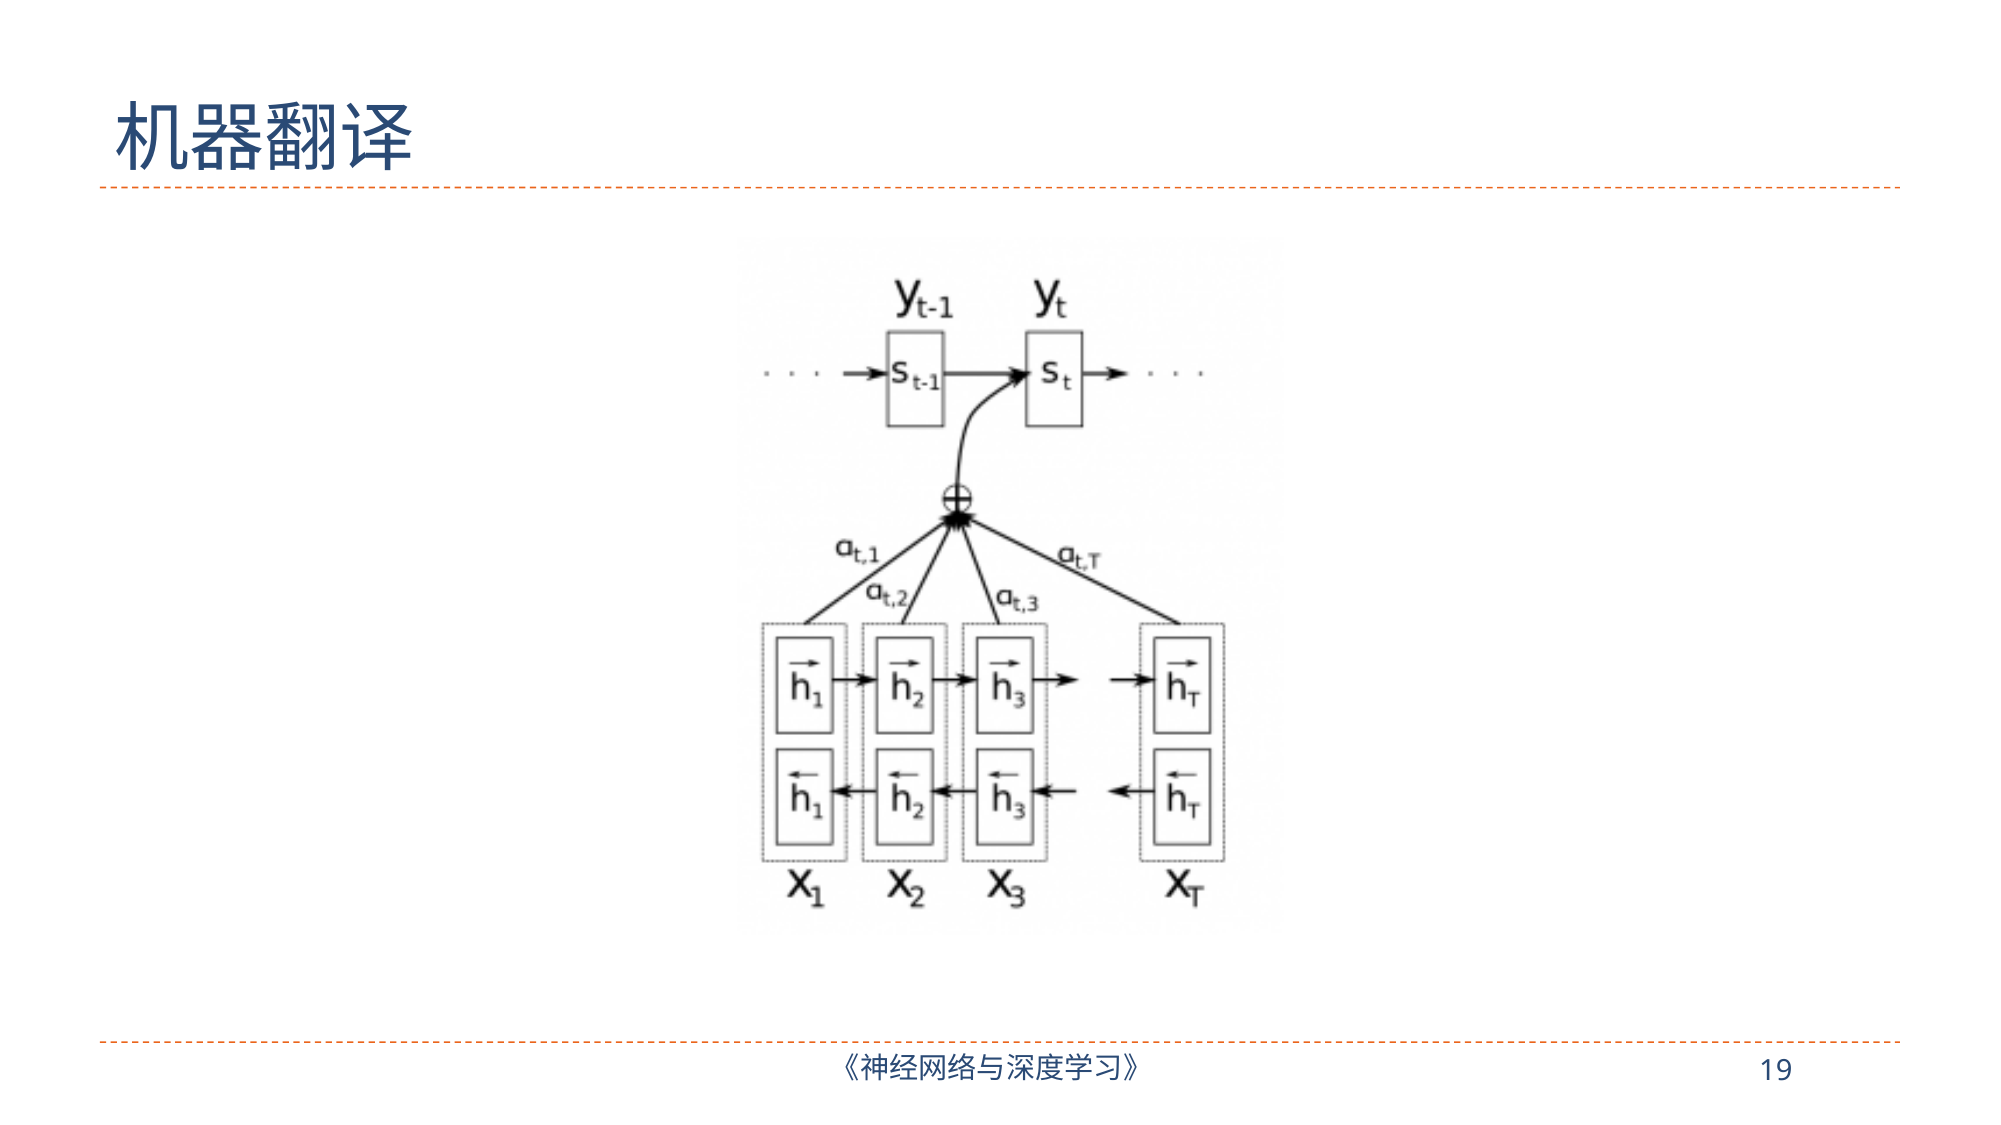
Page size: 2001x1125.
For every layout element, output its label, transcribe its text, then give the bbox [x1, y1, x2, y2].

title 机器翻译 [99, 24, 1900, 188]
picture [737, 237, 1284, 935]
